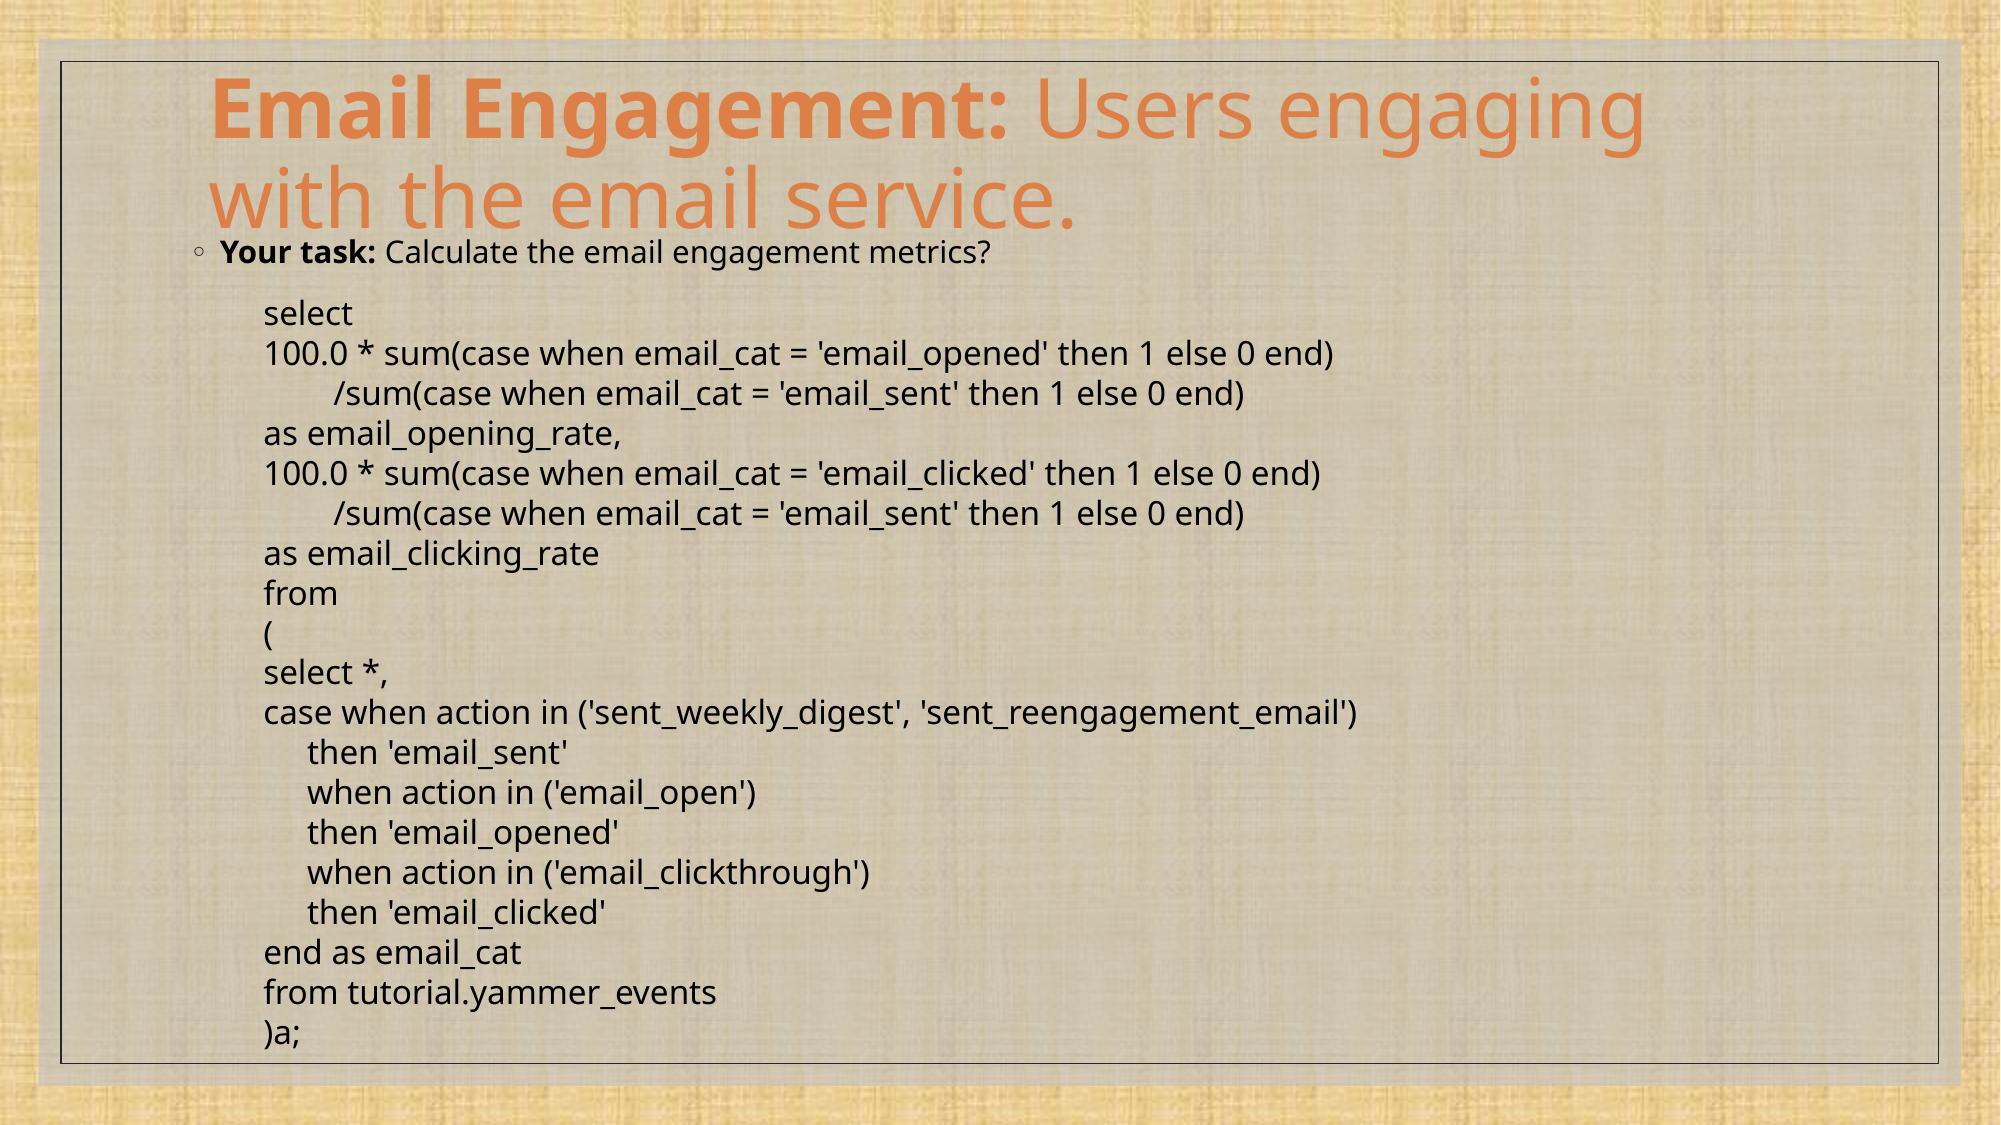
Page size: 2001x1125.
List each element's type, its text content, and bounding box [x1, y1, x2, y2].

text_box select 100.0 * sum(case when email_cat = 'email_opened' then 1 else 0 end) /sum(case when email_cat = 'email_sent' then 1 else 0 end) as email_opening_rate, 100.0 * sum(case when email_cat = 'email_clicked' then 1 else 0 end) /sum(case when email_cat = 'email_sent' then 1 else 0 end) as email_clicking_rate from ( select *, case when action in ('sent_weekly_digest', 'sent_reengagement_email') then 'email_sent' when action in ('email_open') then 'email_opened' when action in ('email_clickthrough') then 'email_clicked' end as email_cat from tutorial.yammer_events )a; [248, 284, 1424, 1059]
list Your task: Calculate the email engagement metrics? [174, 221, 1825, 290]
picture [0, 0, 2001, 1125]
title Email Engagement: Users engaging with the email service. [193, 44, 1844, 270]
